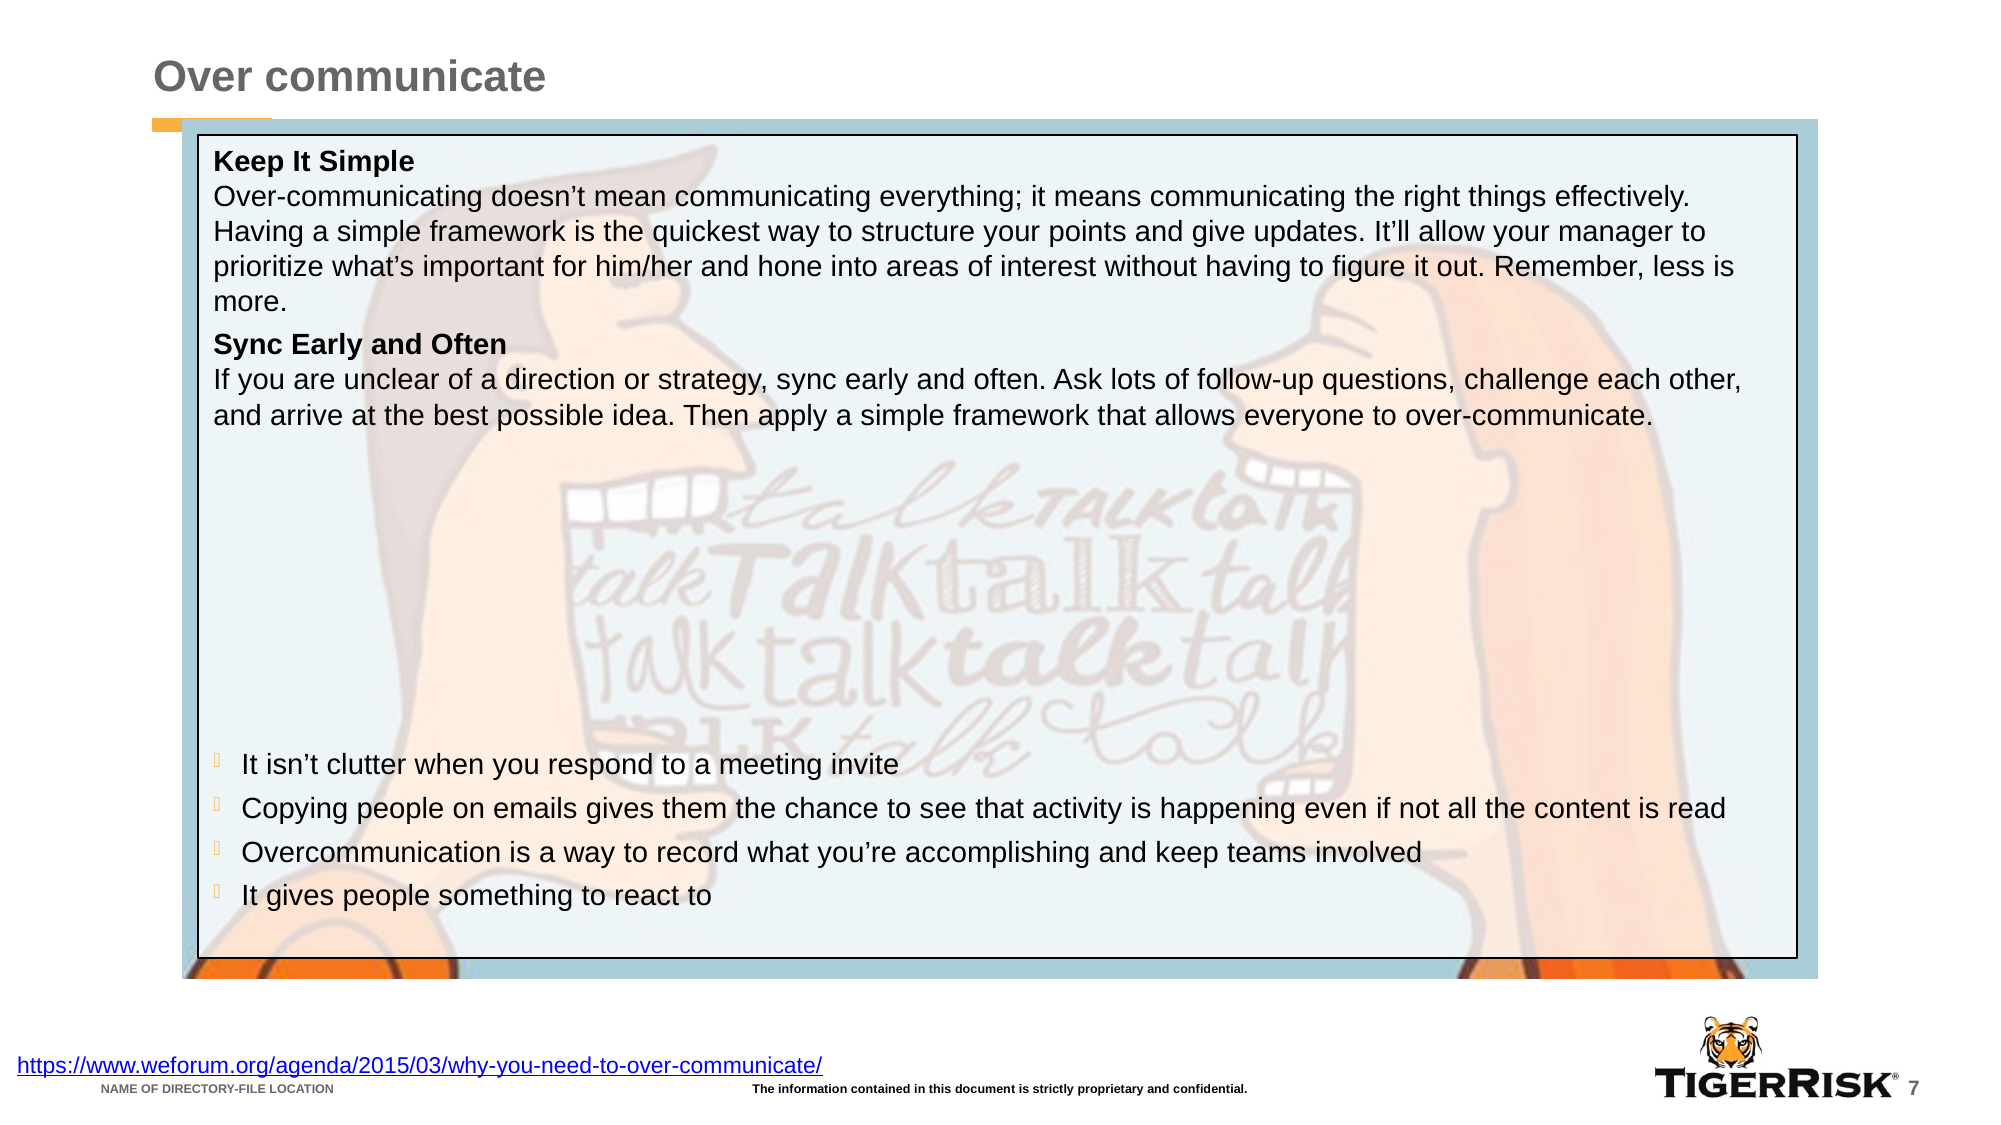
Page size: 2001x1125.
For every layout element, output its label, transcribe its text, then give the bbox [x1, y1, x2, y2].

picture [182, 119, 1818, 980]
text_box https://www.weforum.org/agenda/2015/03/why-you-need-to-over-communicate/ [2, 1043, 838, 1086]
picture [1651, 1009, 1902, 1098]
title Over communicate [138, 40, 1751, 109]
